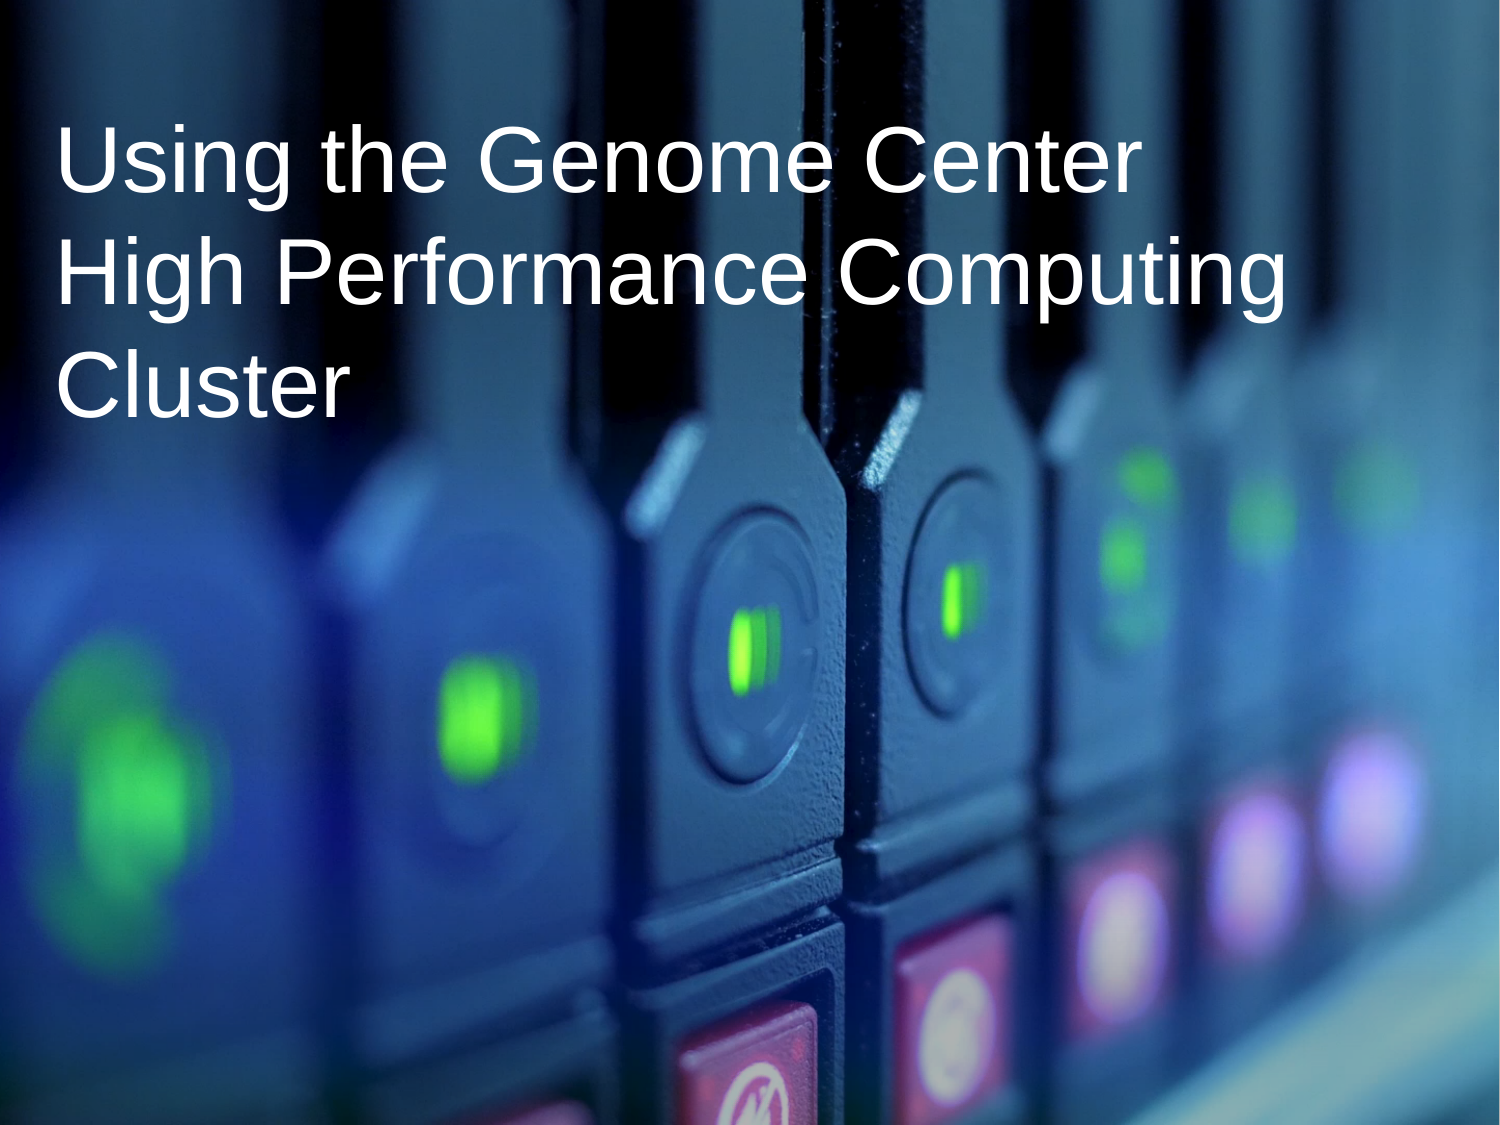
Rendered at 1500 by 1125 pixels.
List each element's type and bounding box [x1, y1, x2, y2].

text_box [0, 0, 1500, 1125]
